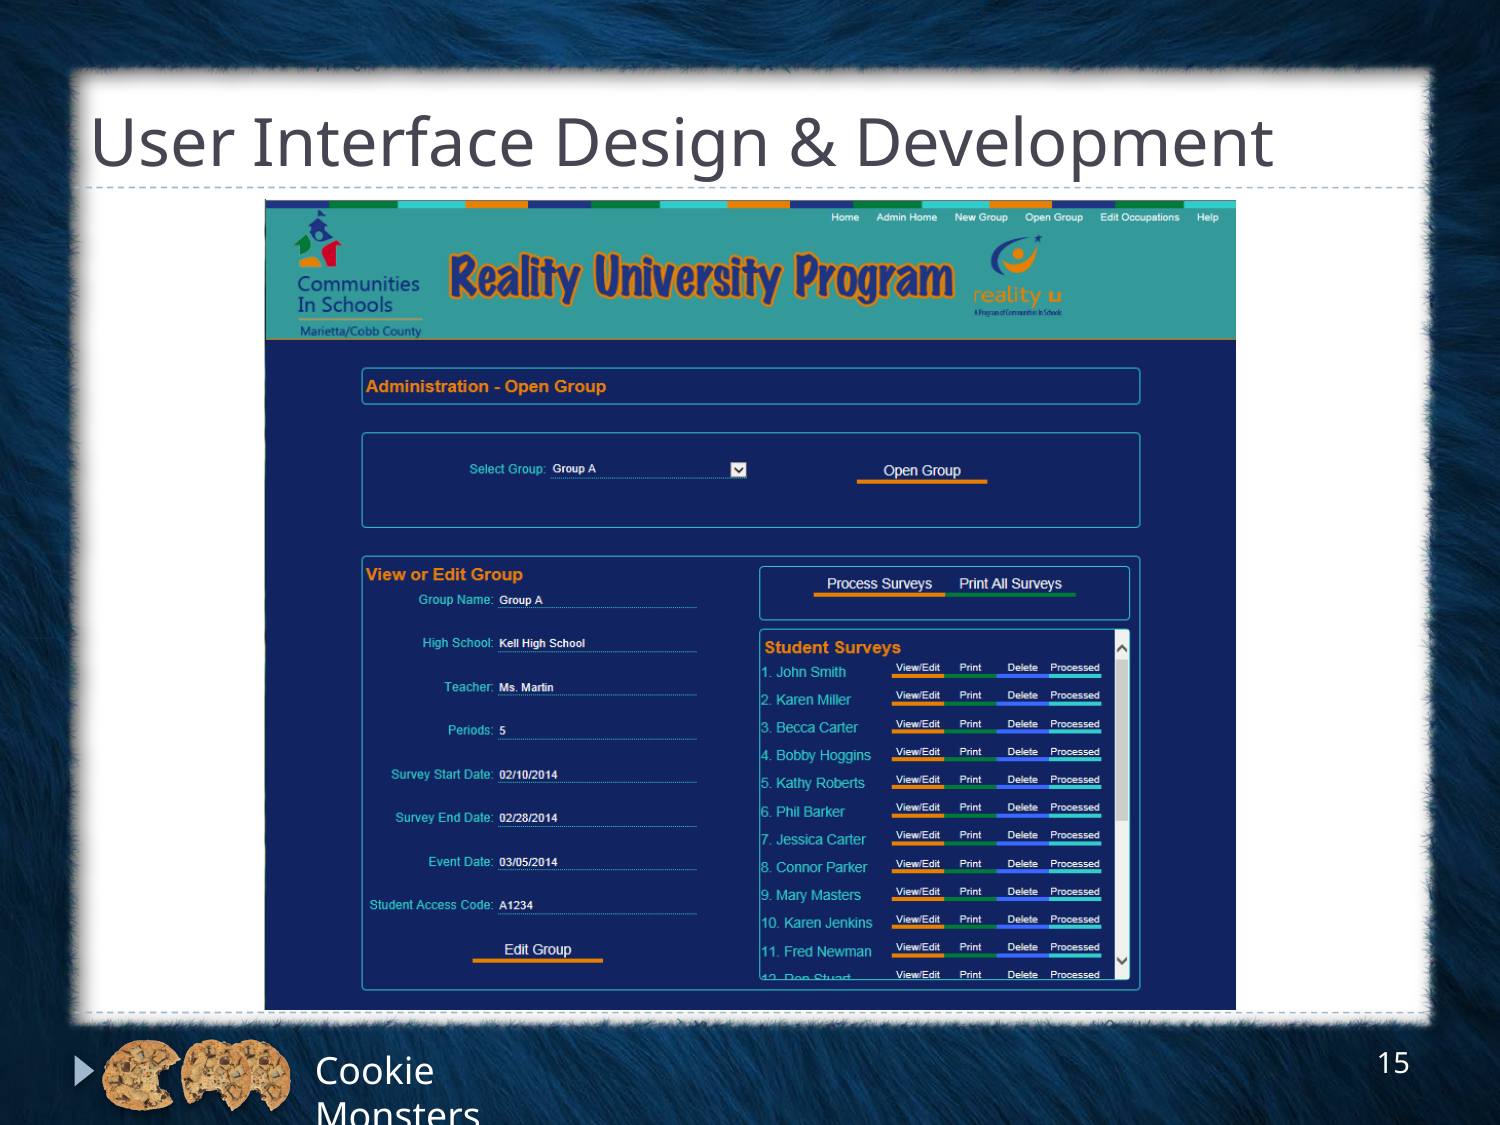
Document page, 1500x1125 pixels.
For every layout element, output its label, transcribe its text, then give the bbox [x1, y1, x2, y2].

picture [353, 1111, 365, 1125]
picture [432, 1111, 442, 1117]
picture [377, 1111, 388, 1125]
title User Interface Design & Development [75, 24, 1425, 188]
slide_number 15 [1100, 1037, 1425, 1098]
picture [334, 1107, 341, 1125]
picture [0, 0, 1500, 1125]
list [264, 199, 1236, 1011]
picture [321, 1108, 328, 1125]
